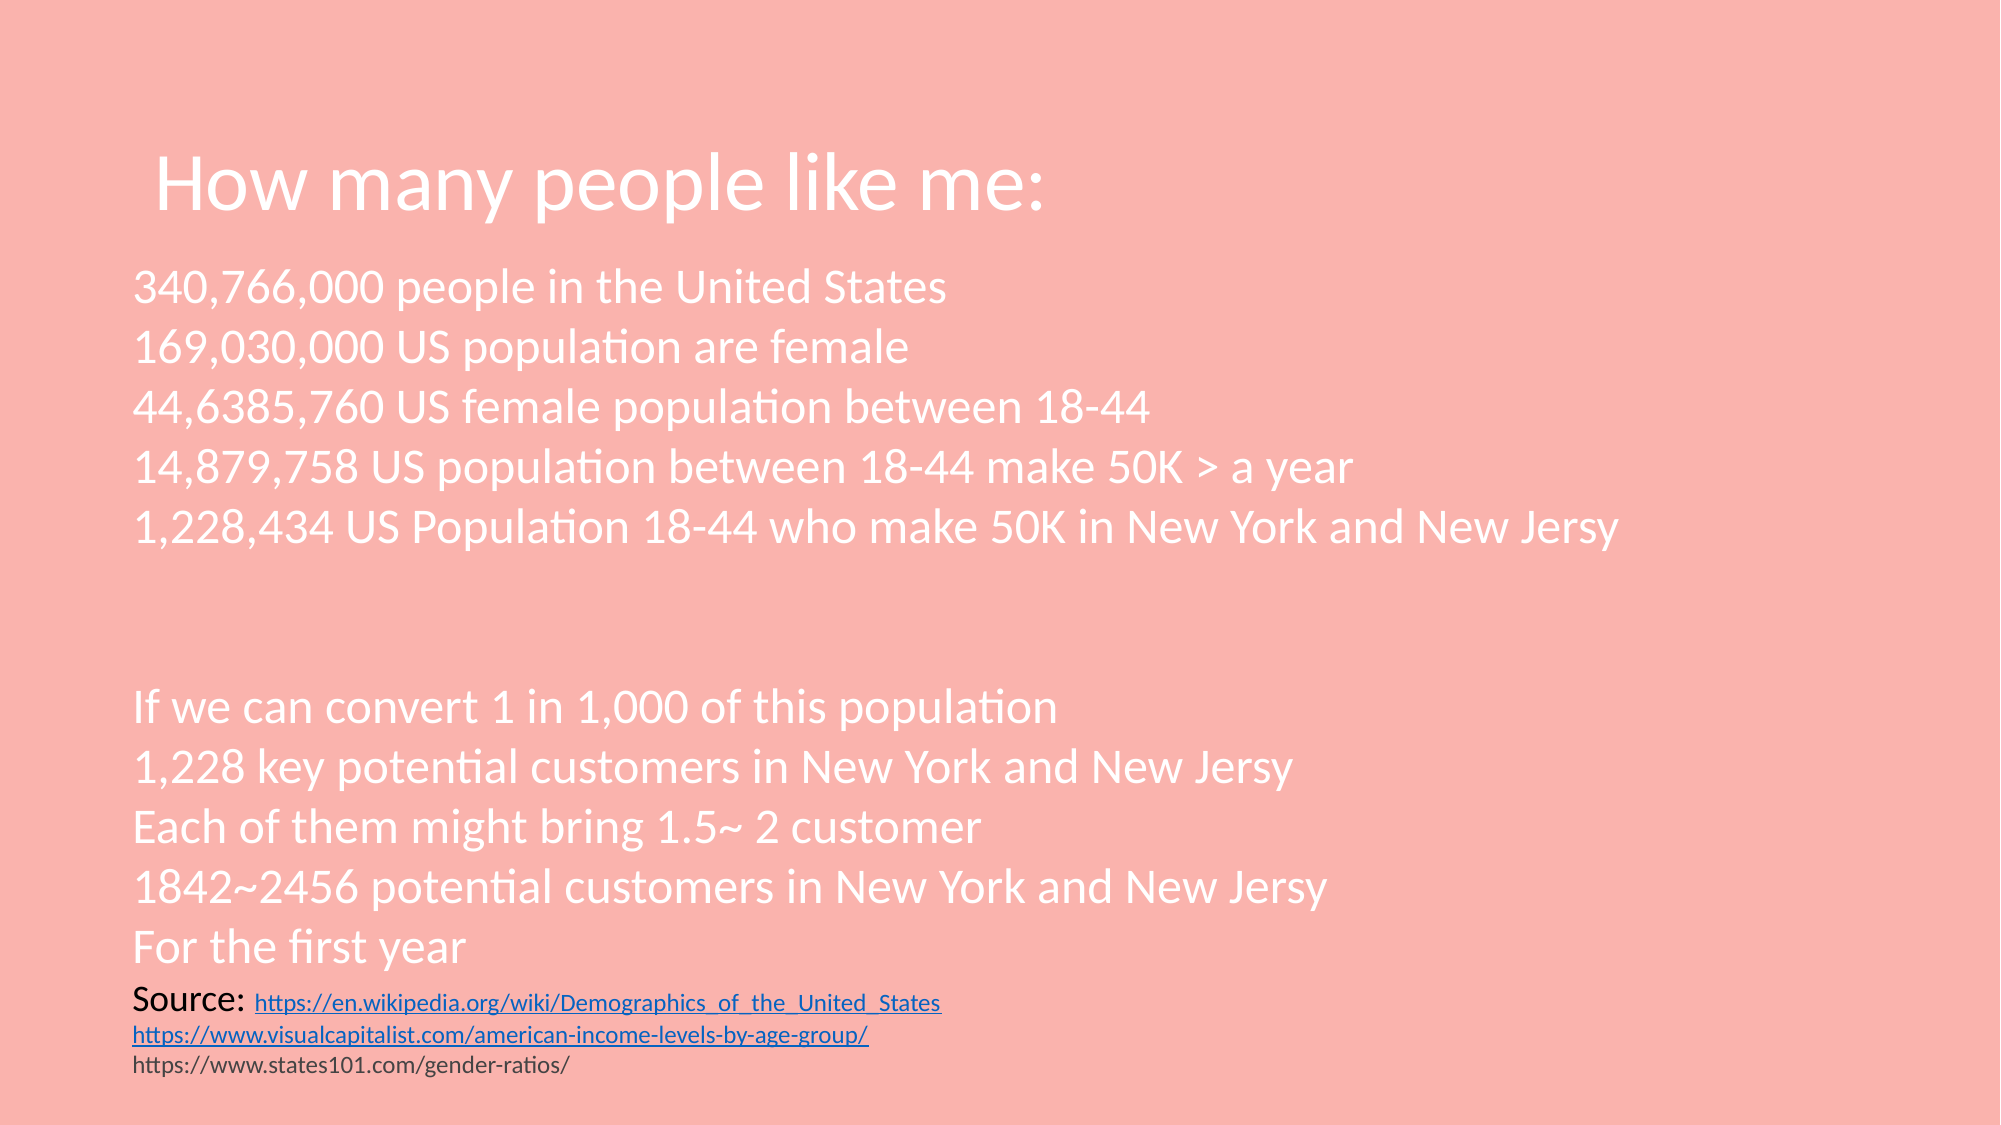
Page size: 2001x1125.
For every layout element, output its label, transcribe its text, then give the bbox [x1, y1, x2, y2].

text_box How many people like me: [139, 119, 1142, 235]
text_box 340,766,000 people in the United States 169,030,000 US population are female 44,6385,760 US female population between 18-44 14,879,758 US population between 18-44 make 50K > a year 1,228,434 US Population 18-44 who make 50K in New York and New Jersy If we can convert 1 in 1,000 of this population 1,228 key potential customers in New York and New Jersy Each of them might bring 1.5~ 2 customer 1842~2456 potential customers in New York and New Jersy For the first year Source: https://en.wikipedia.org/wiki/Demographics_of_the_United_States https://www.visualcapitalist.com/american-income-levels-by-age-group/ https://www.states101.com/gender-ratios/ [117, 246, 1899, 1086]
